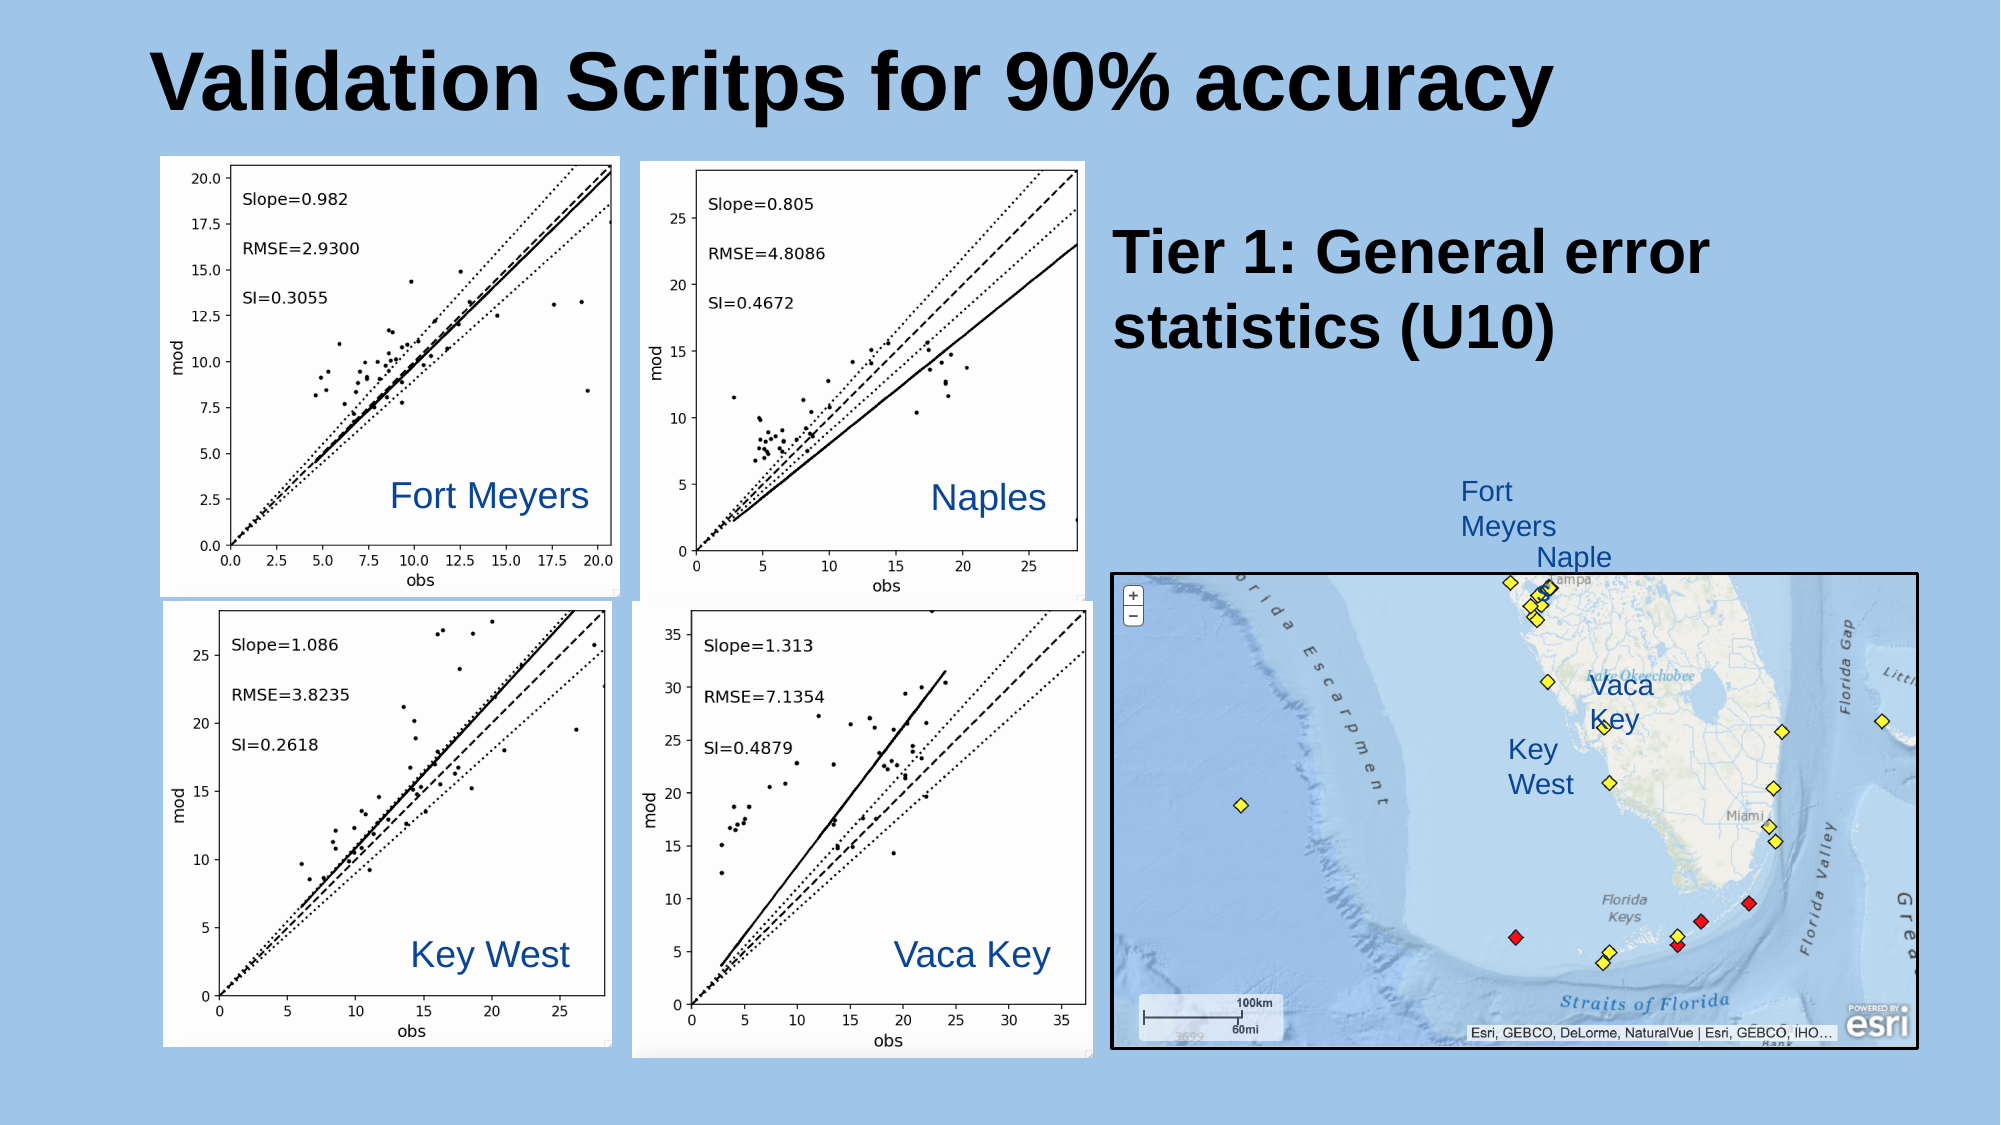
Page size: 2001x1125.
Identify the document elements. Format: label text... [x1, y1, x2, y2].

picture [632, 161, 1093, 1058]
text_box Fort Meyers [1440, 462, 1628, 553]
text_box Fort Meyers [625, 460, 632, 526]
title Tier 1: General error statistics (U10) [1092, 180, 1952, 392]
picture [162, 601, 612, 1047]
title Validation Scritps for 90% accuracy [129, 21, 1865, 132]
picture [1113, 574, 1917, 1047]
picture [160, 156, 621, 597]
text_box Naples [1516, 527, 1642, 572]
